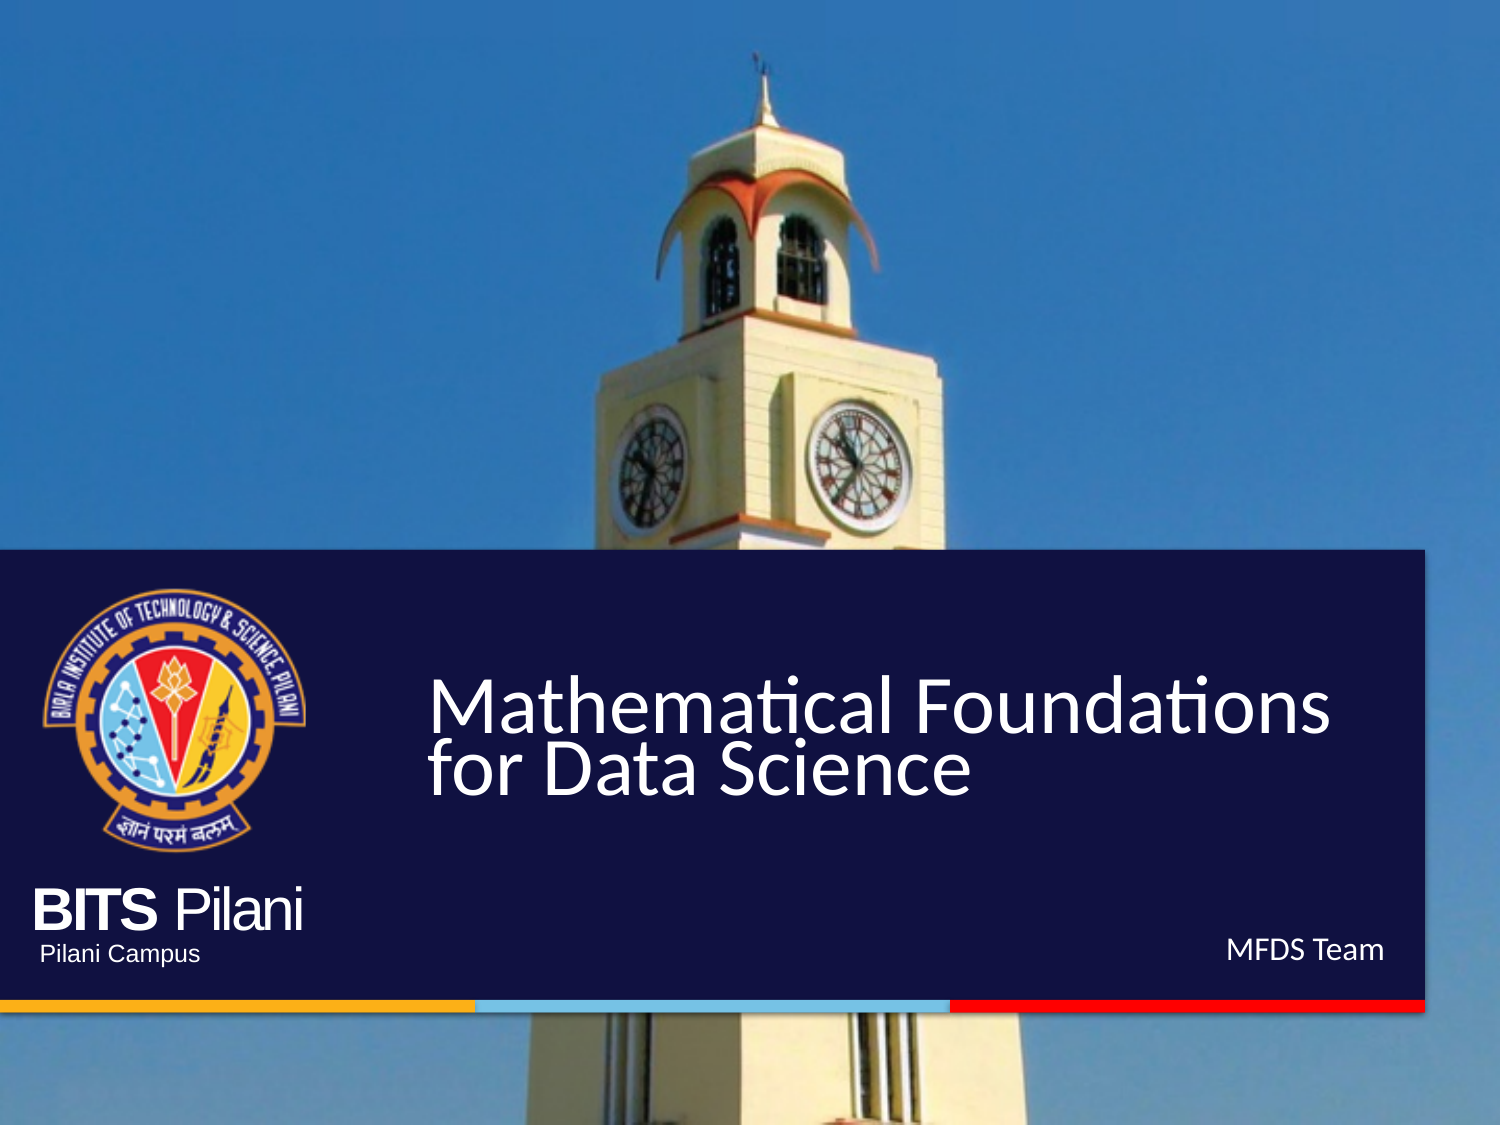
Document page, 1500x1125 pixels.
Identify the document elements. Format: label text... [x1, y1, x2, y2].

picture [0, 0, 1500, 1125]
title Mathematical Foundations for Data Science [412, 624, 1400, 875]
list MFDS Team [412, 887, 1400, 975]
